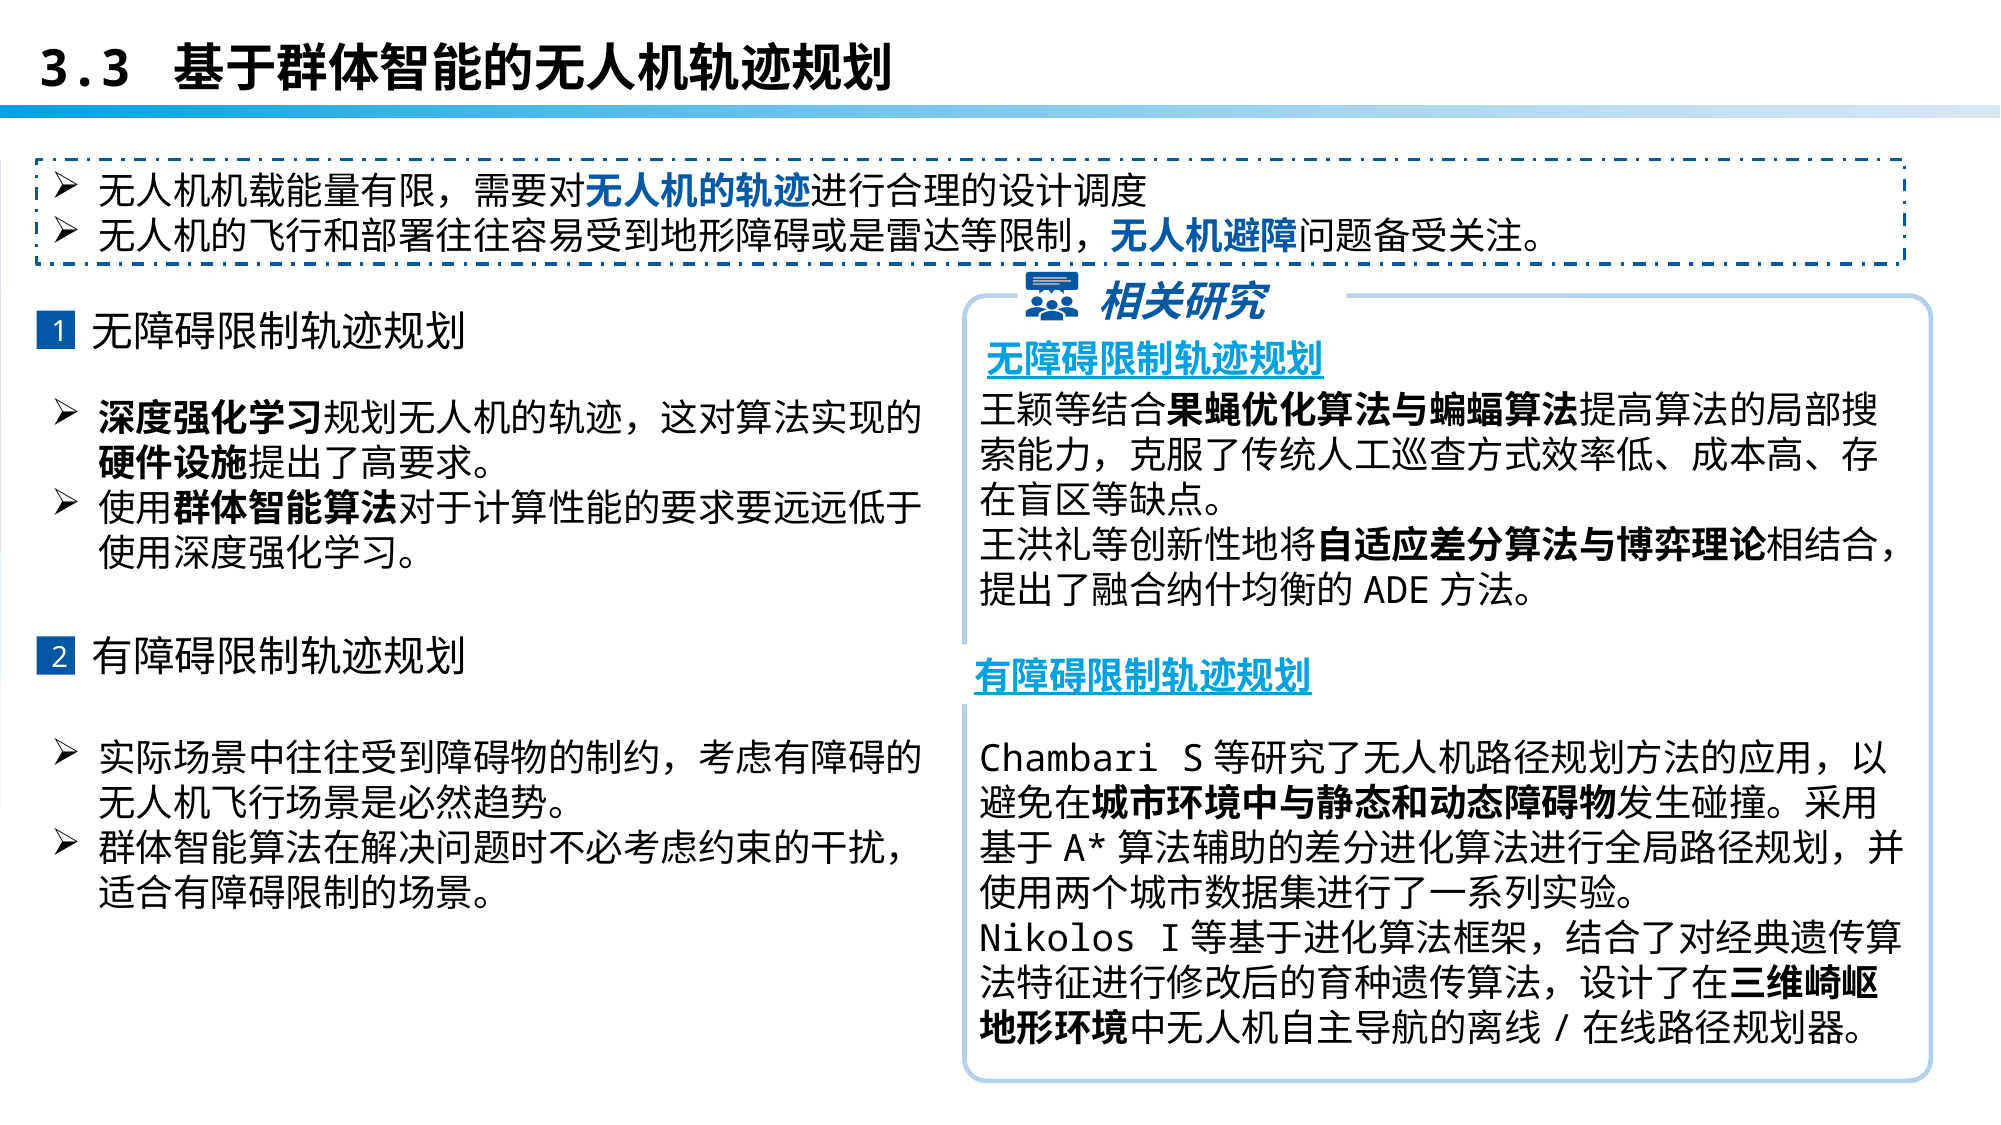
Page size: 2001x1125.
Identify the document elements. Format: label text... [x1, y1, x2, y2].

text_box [959, 267, 1931, 1081]
text_box 无人机机载能量有限，需要对无人机的轨迹进行合理的设计调度 无人机的飞行和部署往往容易受到地形障碍或是雷达等限制，无人机避障问题备受关注。 [36, 159, 1905, 265]
text_box 实际场景中往往受到障碍物的制约，考虑有障碍的无人机飞行场景是必然趋势。 群体智能算法在解决问题时不必考虑约束的干扰，适合有障碍限制的场景。 [36, 727, 955, 922]
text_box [36, 622, 484, 689]
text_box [36, 297, 484, 363]
text_box 深度强化学习规划无人机的轨迹，这对算法实现的硬件设施提出了高要求。 使用群体智能算法对于计算性能的要求要远远低于使用深度强化学习。 [36, 386, 955, 581]
list 3.3 基于群体智能的无人机轨迹规划 [23, 34, 1977, 106]
